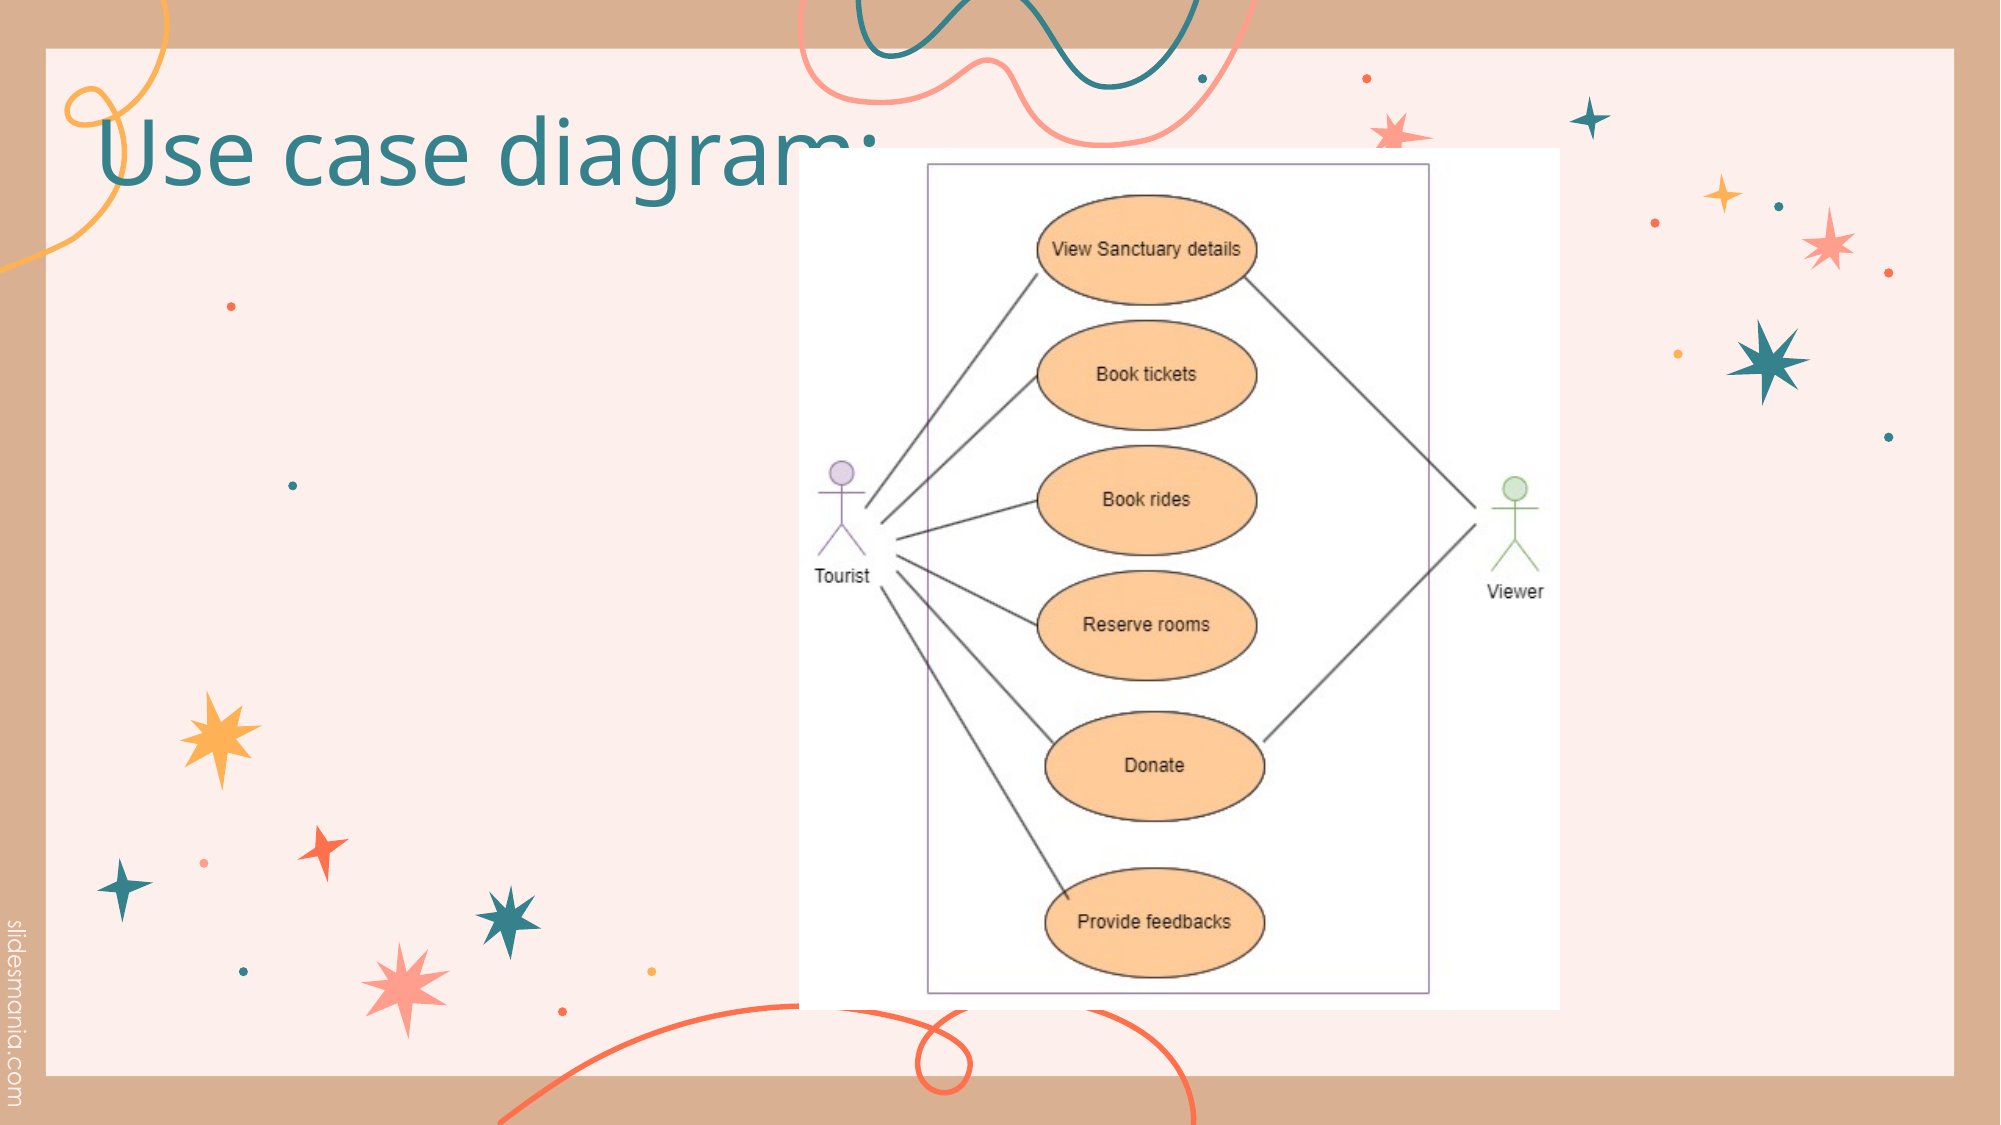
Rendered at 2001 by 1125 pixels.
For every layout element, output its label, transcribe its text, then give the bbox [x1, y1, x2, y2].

picture [799, 148, 1560, 1011]
title Use case diagram: [74, 0, 948, 298]
text_box [500, 1006, 1194, 1125]
